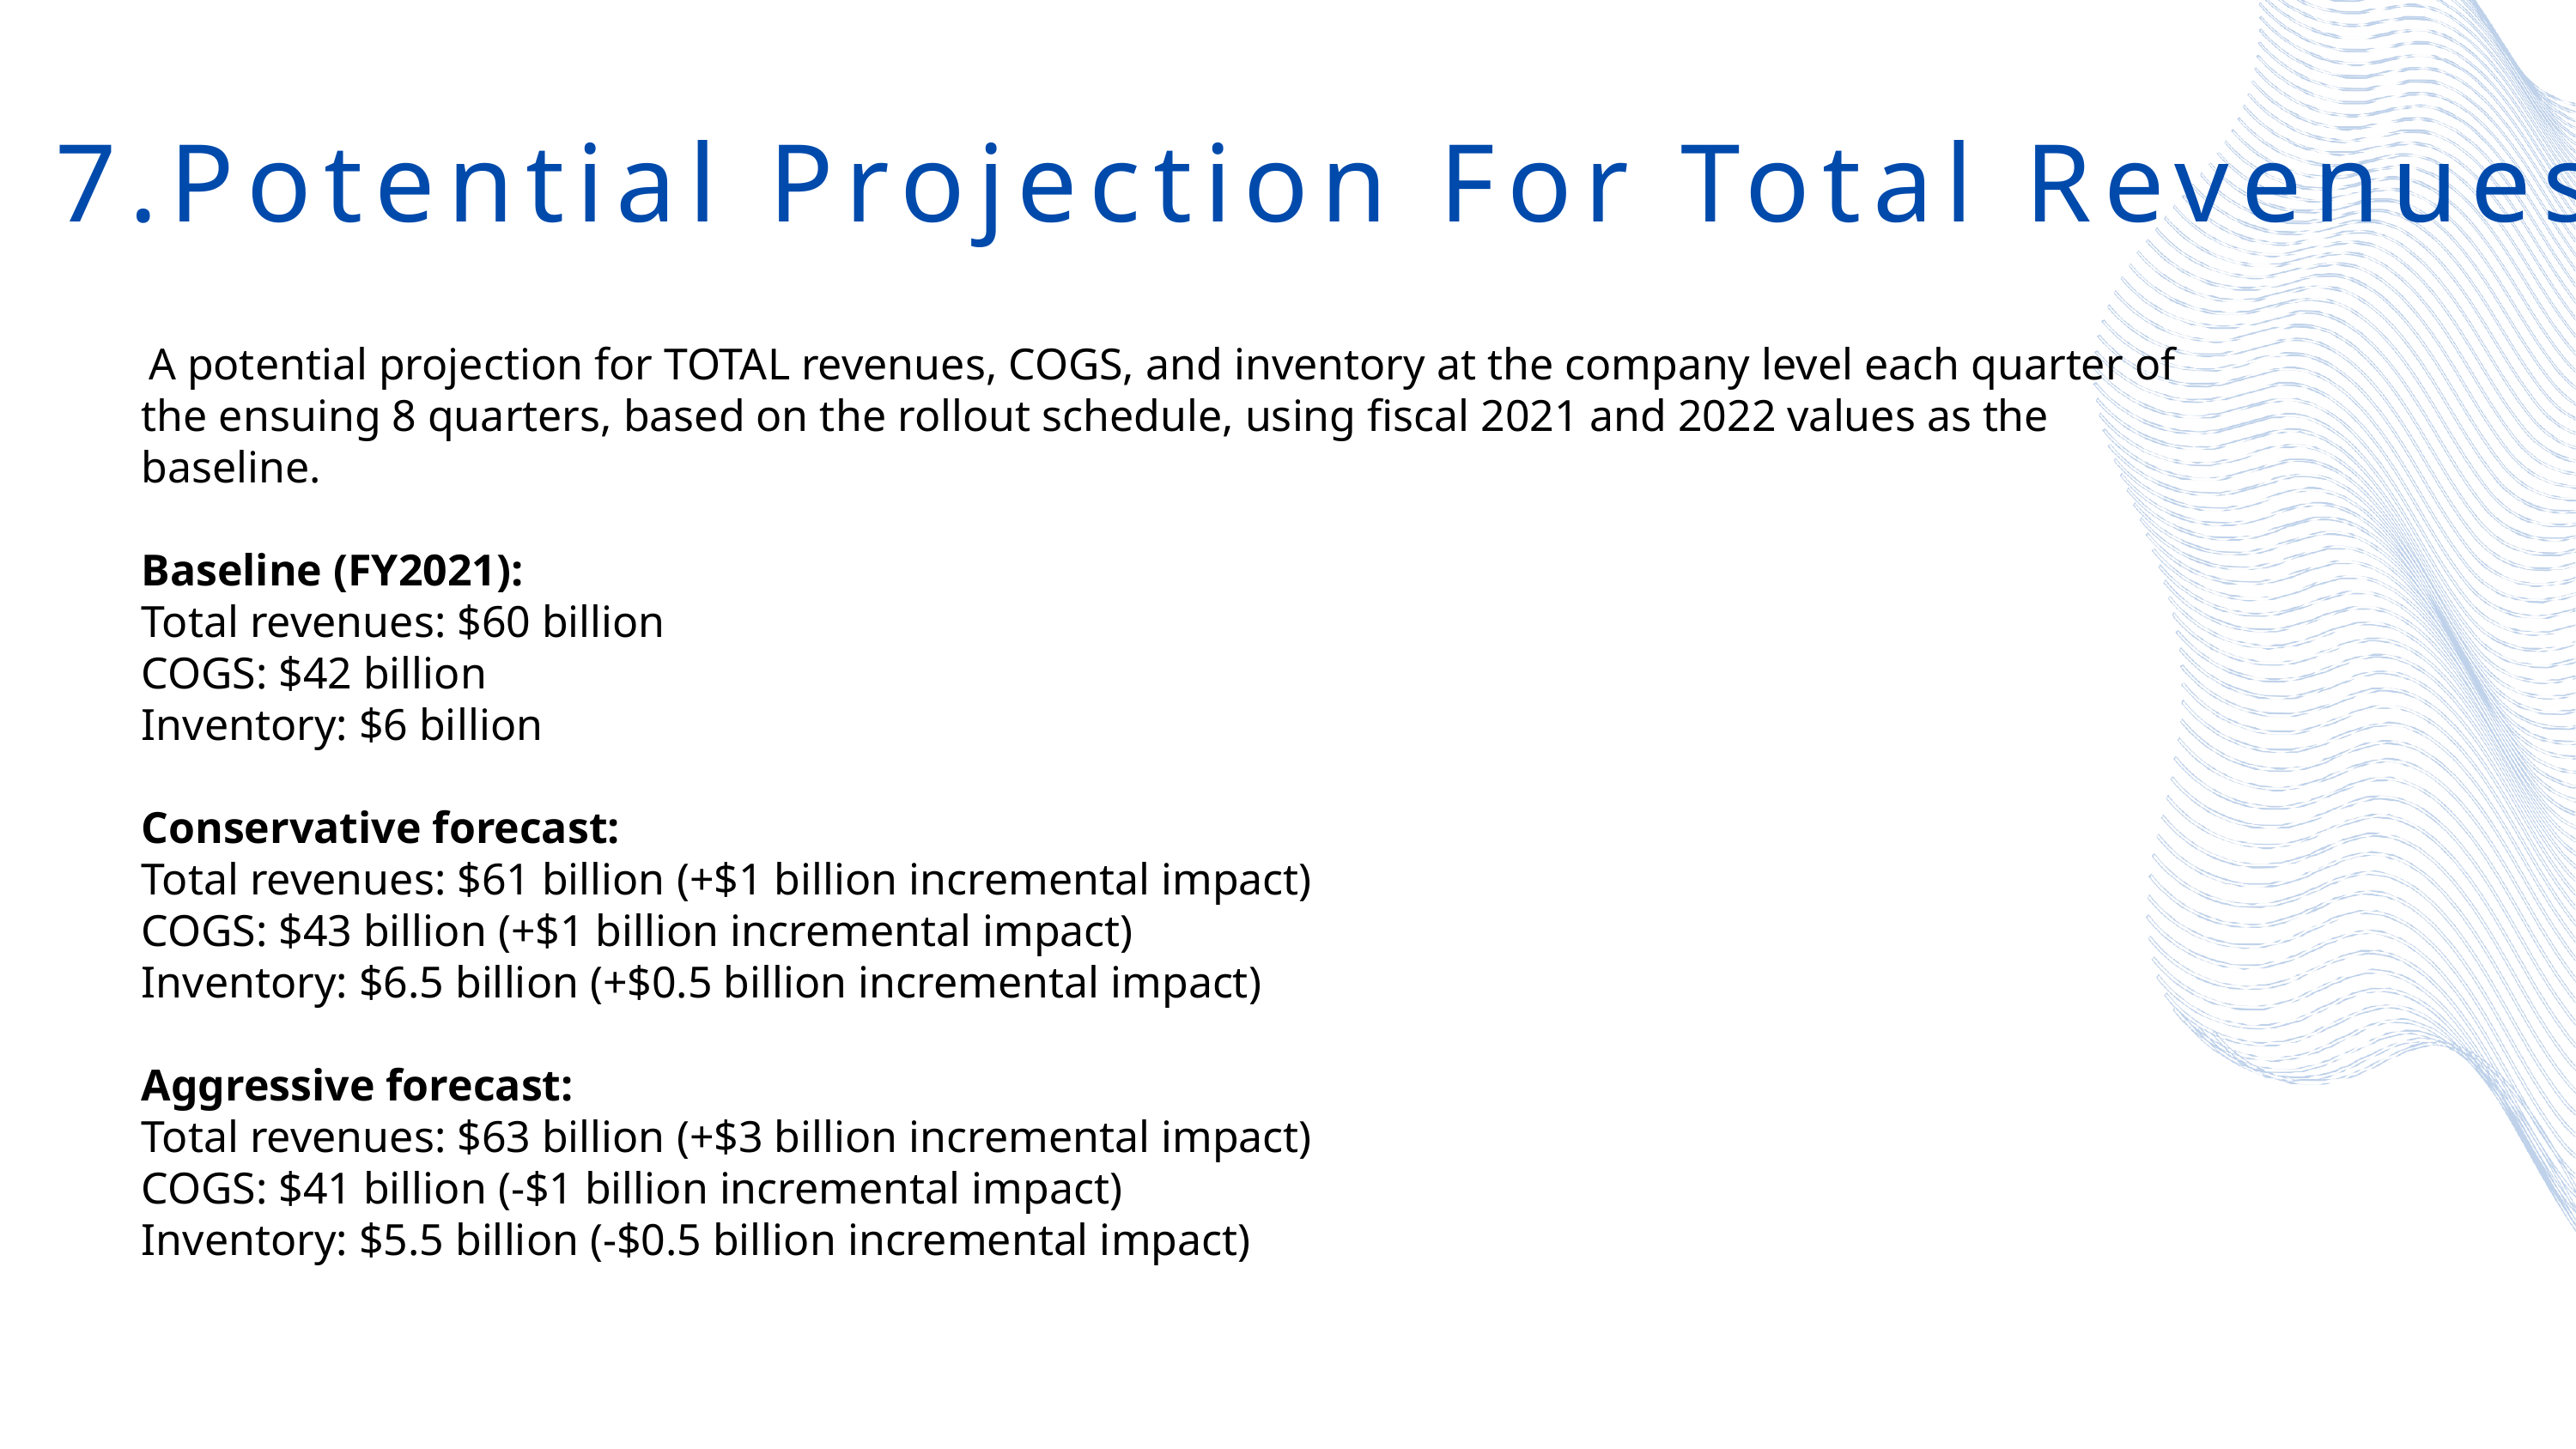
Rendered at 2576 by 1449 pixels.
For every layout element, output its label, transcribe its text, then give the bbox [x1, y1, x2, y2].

title 7.Potential Projection For Total Revenues [53, 112, 2087, 357]
text_box A potential projection for TOTAL revenues, COGS, and inventory at the company level each quarter of the ensuing 8 quarters, based on the rollout schedule, using fiscal 2021 and 2022 values as the baseline. Baseline (FY2021): Total revenues: $60 billion COGS: $42 billion Inventory: $6 billion Conservative forecast: Total revenues: $61 billion (+$1 billion incremental impact) COGS: $43 billion (+$1 billion incremental impact) Inventory: $6.5 billion (+$0.5 billion incremental impact) Aggressive forecast: Total revenues: $63 billion (+$3 billion incremental impact) COGS: $41 billion (-$1 billion incremental impact) Inventory: $5.5 billion (-$0.5 billion incremental impact) [128, 330, 2190, 1270]
picture [2092, 0, 2576, 1234]
